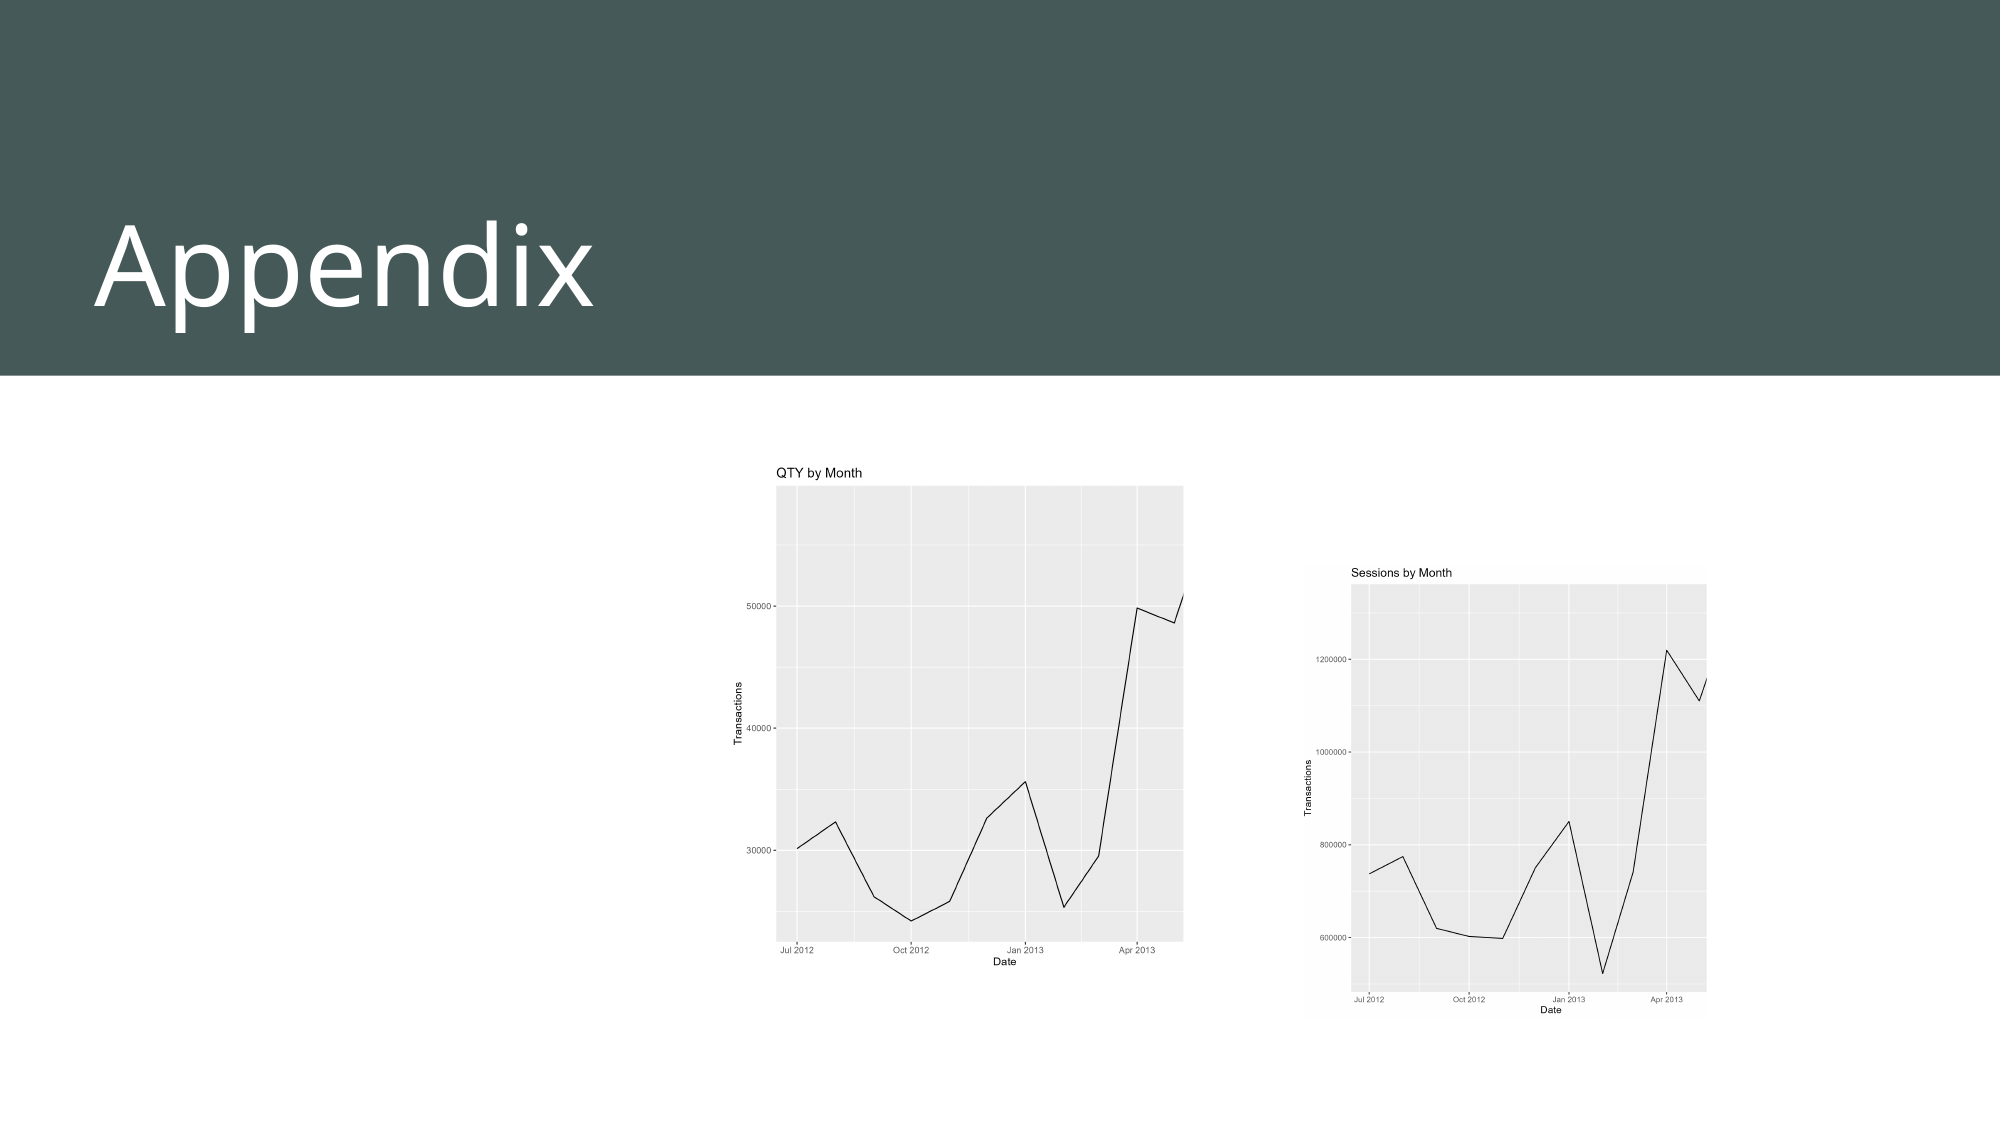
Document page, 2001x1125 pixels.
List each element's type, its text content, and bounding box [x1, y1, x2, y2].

picture [732, 463, 1184, 973]
picture [1303, 563, 1707, 1020]
title Appendix [79, 59, 1863, 337]
